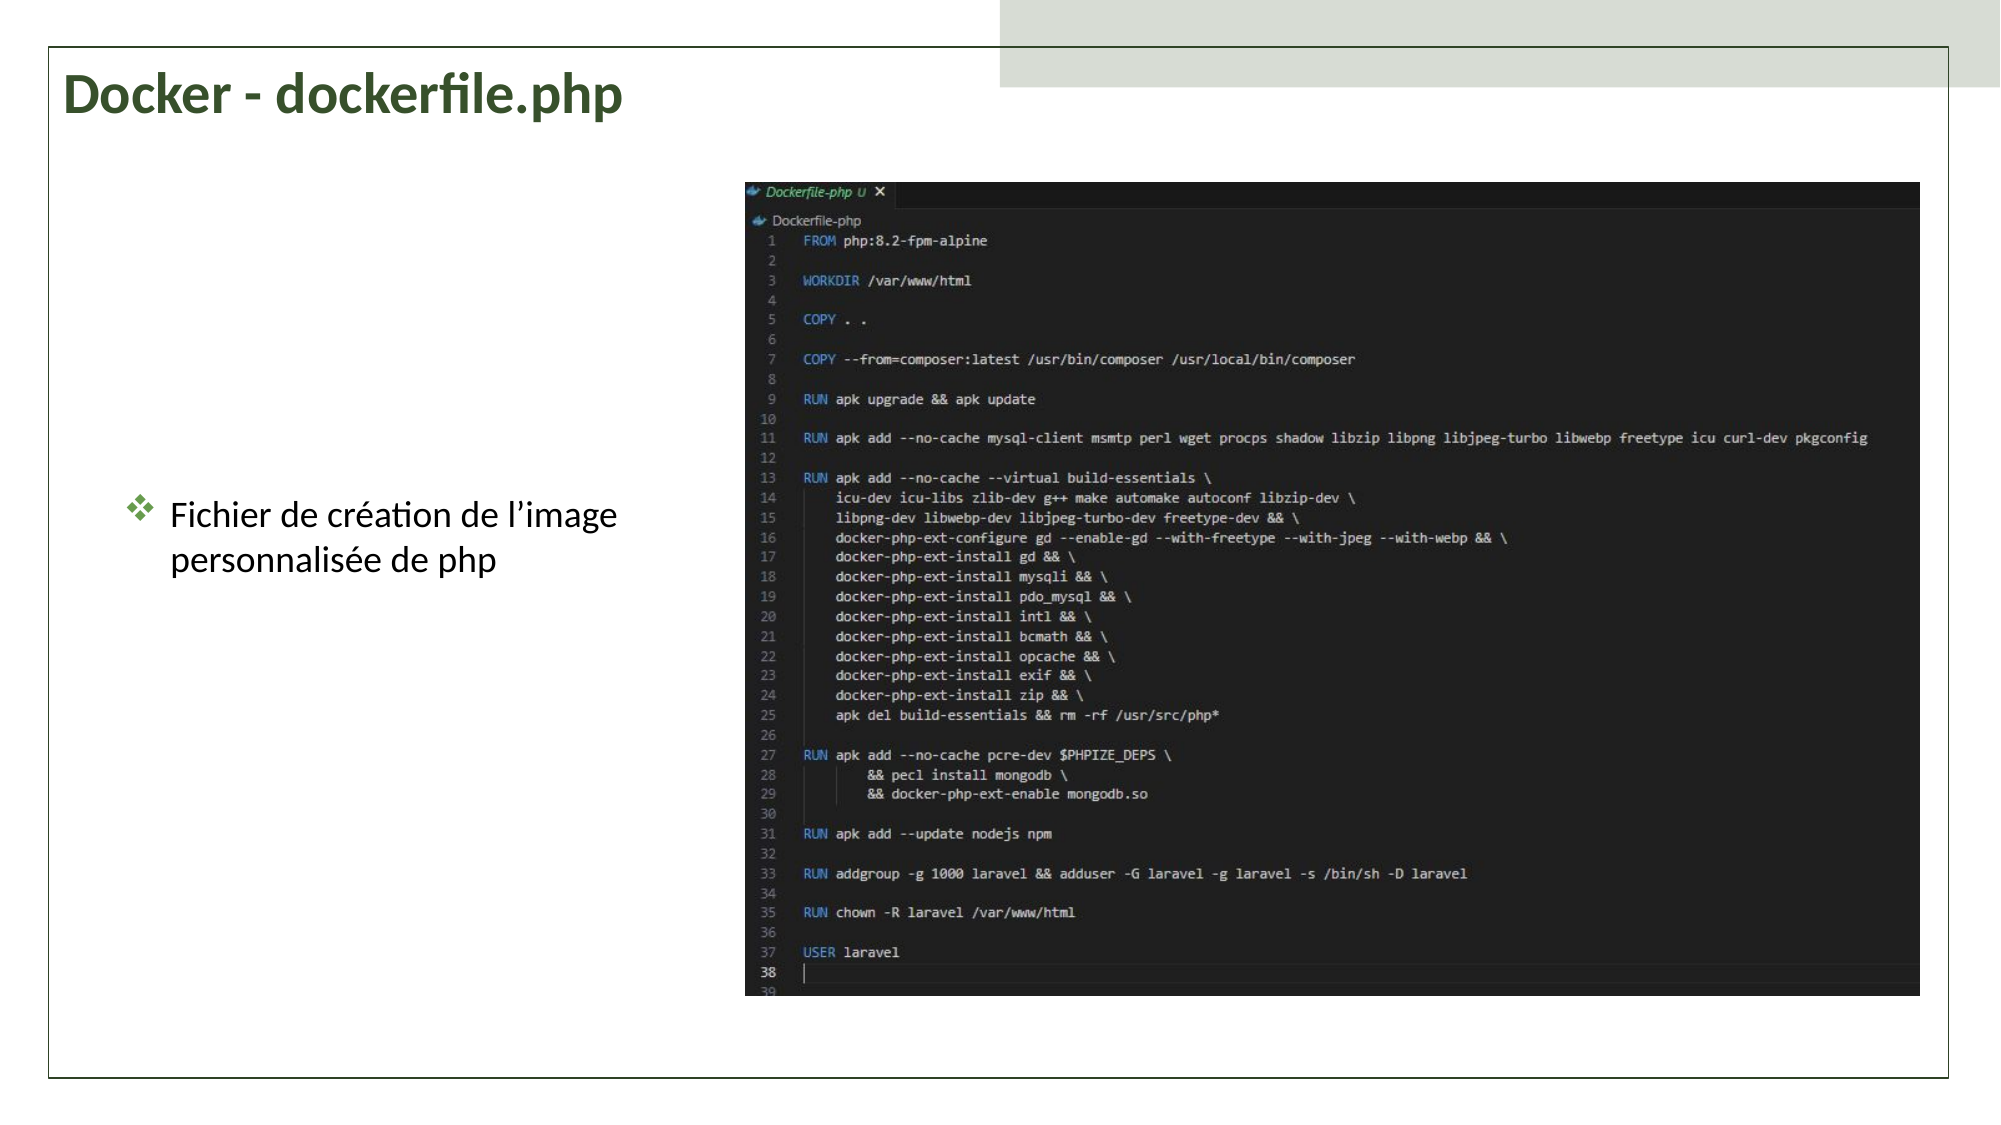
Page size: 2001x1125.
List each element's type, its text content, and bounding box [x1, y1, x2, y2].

text_box [48, 46, 1949, 1079]
text_box Fichier de création de l’image personnalisée de php [108, 483, 685, 588]
text_box Docker - dockerfile.php [48, 46, 779, 135]
text_box [999, 0, 2000, 88]
picture [745, 182, 1920, 996]
